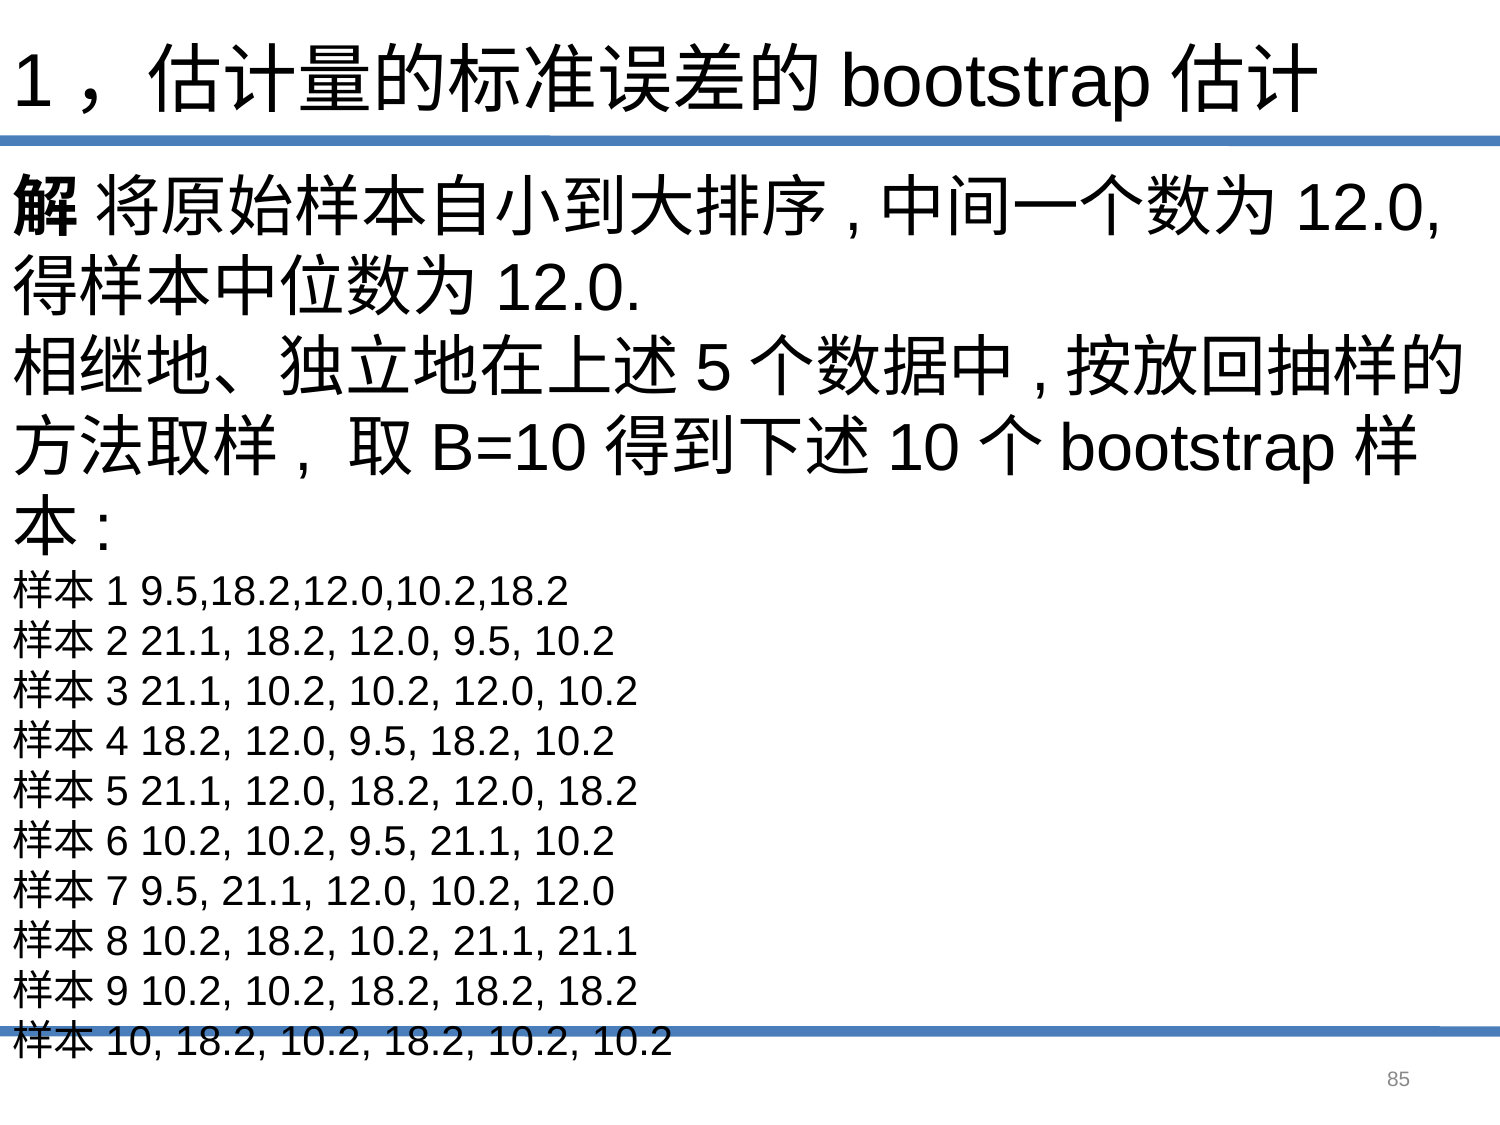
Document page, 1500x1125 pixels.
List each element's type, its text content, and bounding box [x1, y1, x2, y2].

slide_number 85 [1074, 1072, 1425, 1109]
title 1，估计量的标准误差的bootstrap估计 [0, 23, 1348, 129]
text_box 解 将原始样本自小到大排序,中间一个数为12.0,得样本中位数为12.0. 相继地、独立地在上述5个数据中,按放回抽样的方法取样, 取B=10得到下述10个bootstrap样本: 样本1 9.5,18.2,12.0,10.2,18.2 样本2 21.1, 18.2, 12.0, 9.5, 10.2 样本3 21.1, 10.2, 10.2, 12.0, 10.2 样本4 18.2, 12.0, 9.5, 18.2, 10.2 样本5 21.1, 12.0, 18.2, 12.0, 18.2 样本6 10.2, 10.2, 9.5, 21.1, 10.2 样本7 9.5, 21.1, 12.0, 10.2, 12.0 样本8 10.2, 18.2, 10.2, 21.1, 21.1 样本9 10.2, 10.2, 18.2, 18.2, 18.2 样本10, 18.2, 10.2, 18.2, 10.2, 10.2 [0, 156, 1500, 1072]
